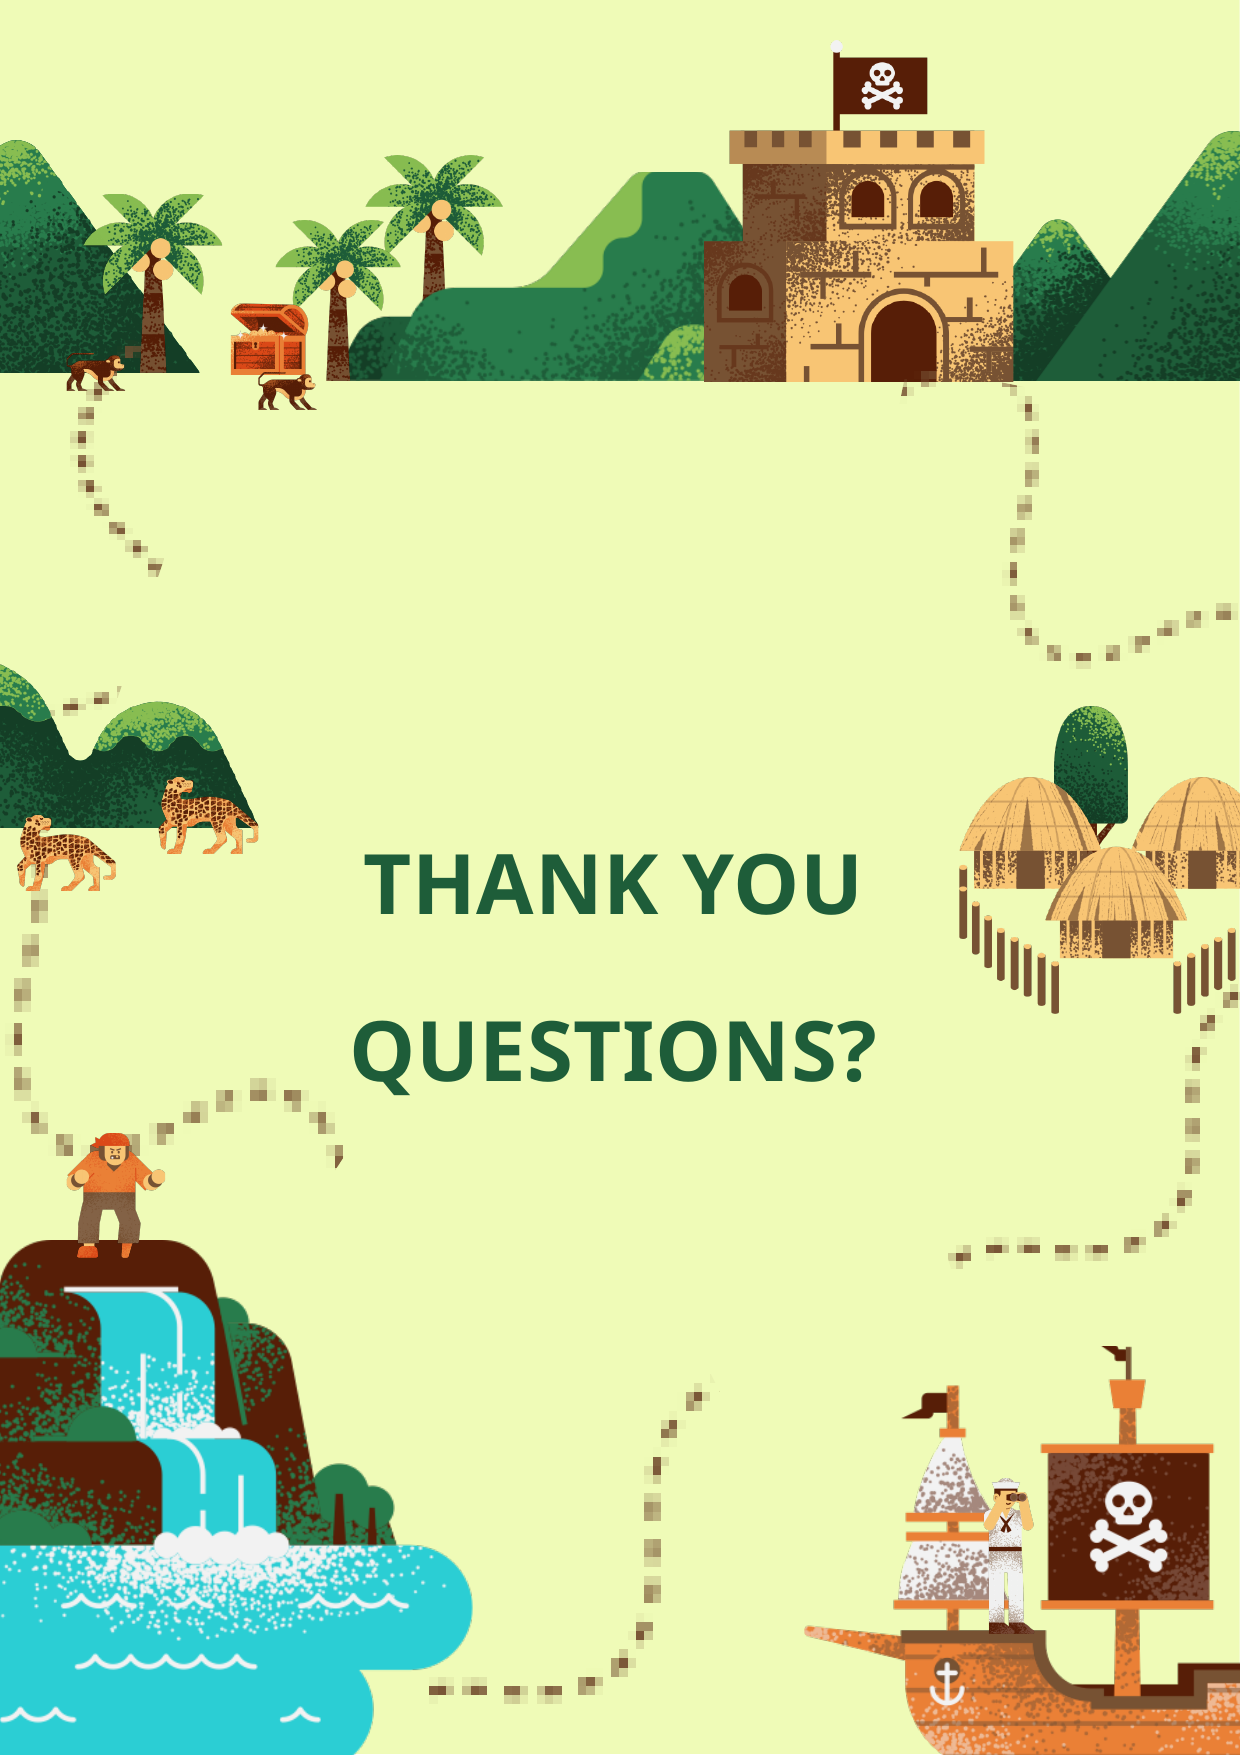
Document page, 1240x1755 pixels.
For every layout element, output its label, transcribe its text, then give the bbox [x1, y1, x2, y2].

text_box [959, 777, 1240, 1010]
text_box [804, 1346, 1240, 1755]
text_box [899, 925, 1240, 1404]
text_box [365, 155, 503, 172]
text_box [0, 295, 227, 658]
text_box [1014, 127, 1240, 381]
text_box [230, 301, 311, 375]
text_box [0, 828, 383, 1240]
text_box [1054, 735, 1128, 777]
text_box [982, 1478, 1035, 1634]
text_box [66, 353, 126, 391]
text_box [841, 363, 1240, 773]
text_box [258, 372, 317, 410]
text_box [331, 172, 704, 382]
text_box [275, 220, 401, 381]
text_box THANK YOU QUESTIONS? [303, 848, 924, 1099]
text_box [0, 658, 259, 828]
text_box [16, 815, 116, 891]
text_box [473, 1301, 868, 1755]
text_box [704, 40, 1014, 382]
text_box [83, 194, 223, 373]
text_box [0, 1240, 473, 1755]
text_box [66, 1133, 166, 1259]
text_box [0, 136, 200, 322]
text_box [158, 777, 259, 855]
